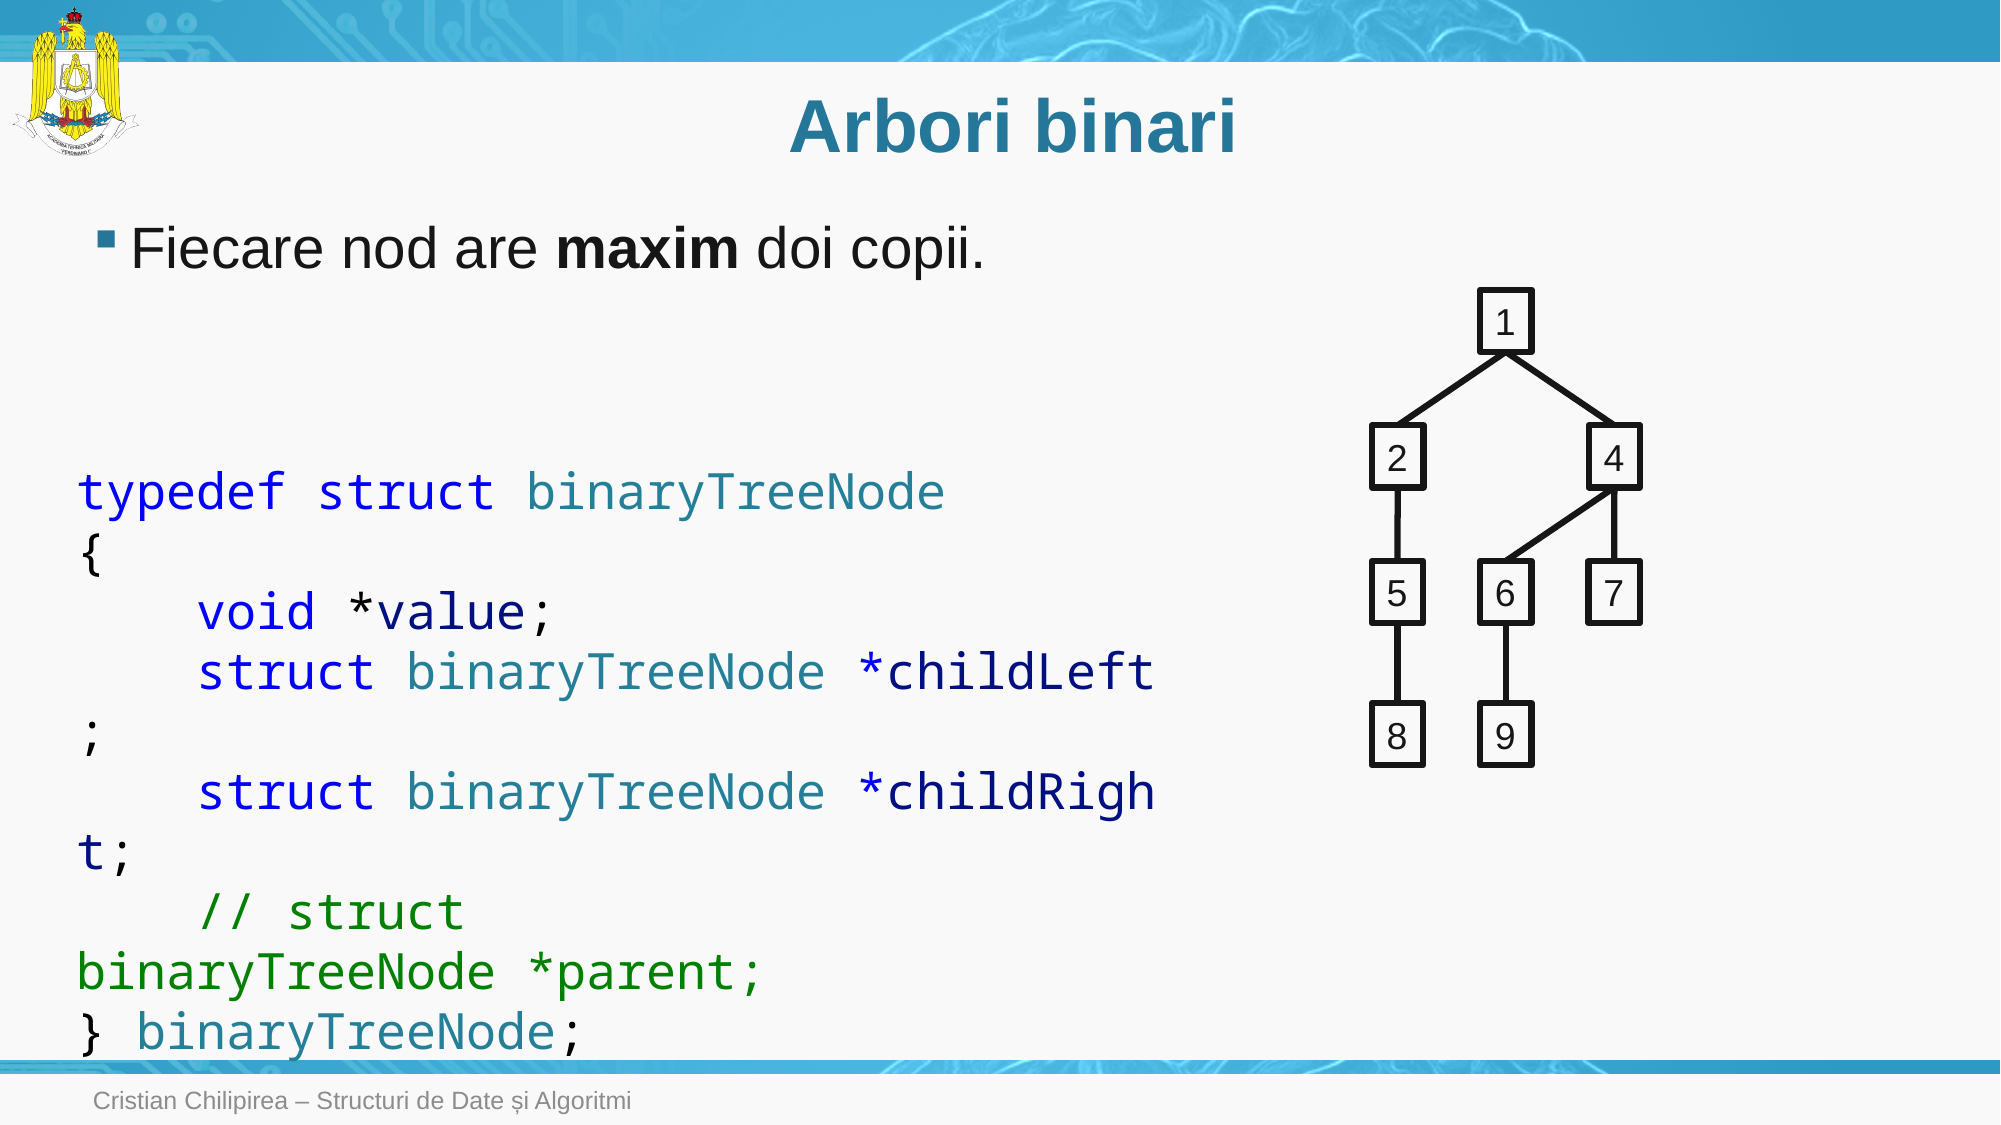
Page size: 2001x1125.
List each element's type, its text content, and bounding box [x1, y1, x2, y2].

picture [0, 0, 2000, 156]
text_box 7 [1588, 560, 1640, 623]
text_box 1 [1480, 289, 1532, 351]
picture [0, 1060, 2000, 1074]
text_box 2 [1371, 425, 1424, 488]
footer Cristian Chilipirea – Structuri de Date și Algoritmi [77, 1073, 1338, 1125]
text_box 5 [1371, 560, 1424, 623]
list Fiecare nod are maxim doi copii. [77, 210, 1076, 452]
text_box 4 [1588, 425, 1641, 488]
title Arbori binari [150, 76, 1876, 180]
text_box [1505, 487, 1615, 561]
text_box 8 [1371, 703, 1424, 766]
text_box typedef struct binaryTreeNode { void *value; struct binaryTreeNode *childLeft; struct binaryTreeNode *childRight; // struct binaryTreeNode *parent; } binaryTreeNode; [61, 452, 1195, 1068]
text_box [1505, 351, 1615, 426]
text_box 9 [1480, 703, 1532, 766]
text_box 6 [1480, 560, 1532, 623]
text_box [1397, 351, 1505, 426]
